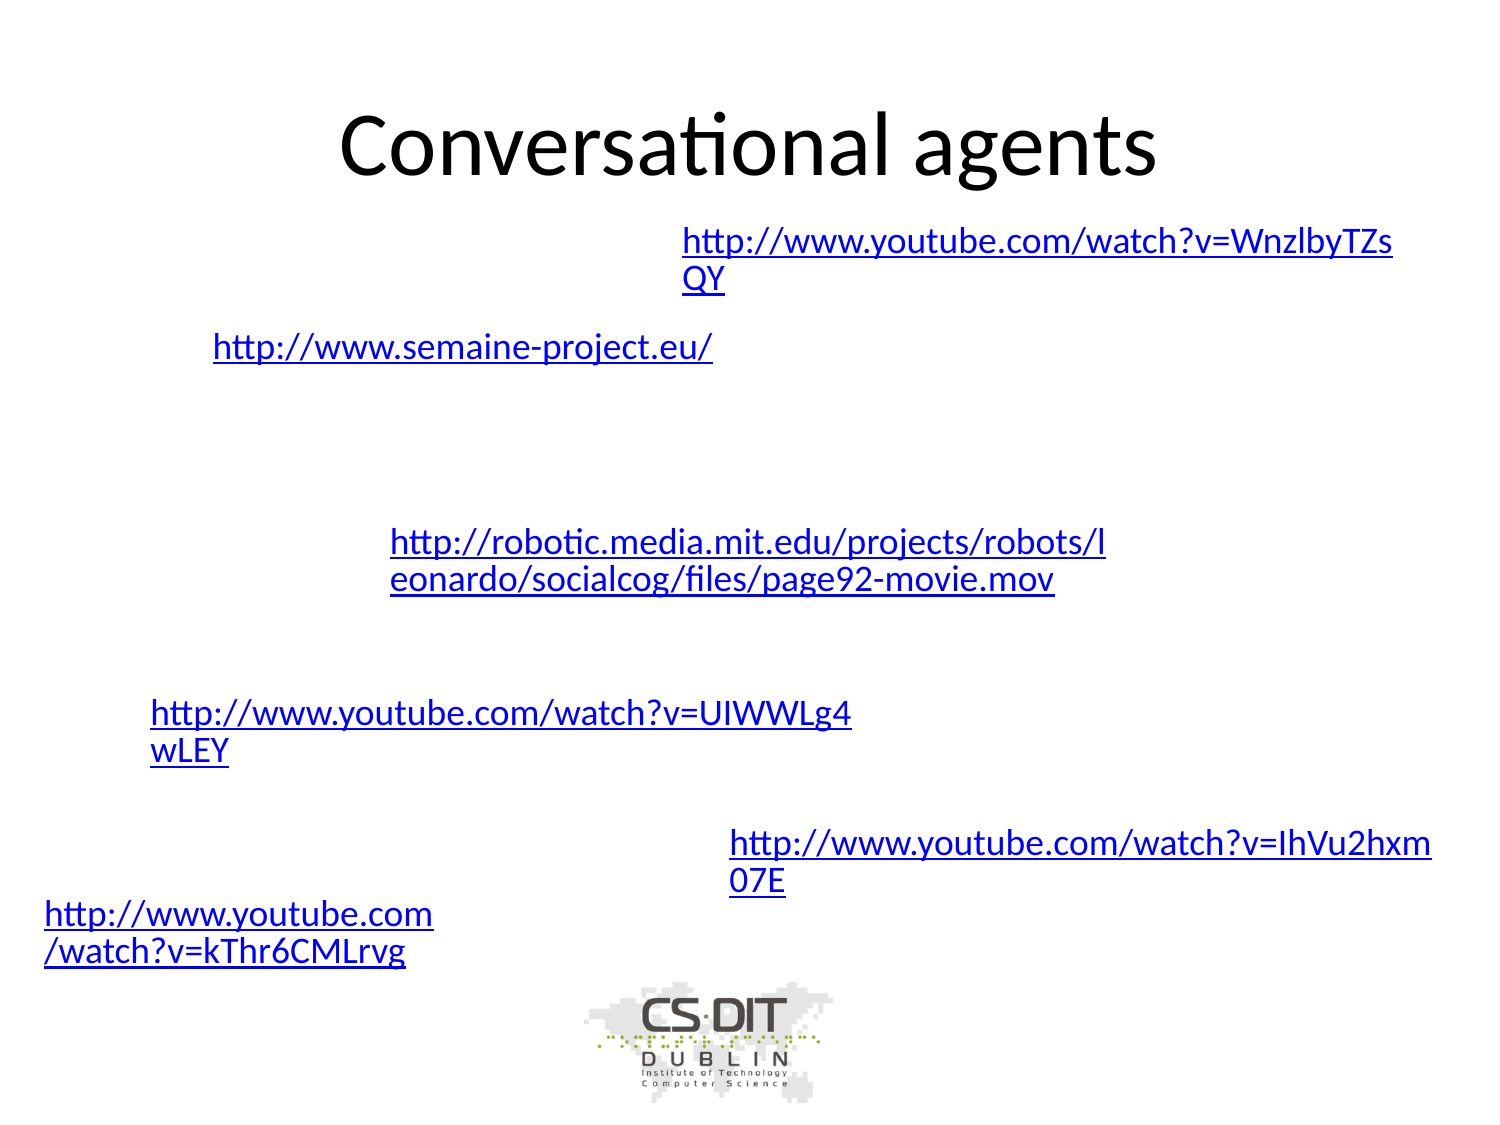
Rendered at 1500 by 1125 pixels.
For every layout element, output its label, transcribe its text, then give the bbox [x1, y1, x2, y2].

text_box http://www.youtube.com/watch?v=kThr6CMLrvg [29, 881, 455, 942]
picture [584, 982, 833, 1103]
text_box http://www.youtube.com/watch?v=IhVu2hxm07E [714, 810, 1465, 871]
text_box http://www.youtube.com/watch?v=UIWWLg4wLEY [135, 680, 886, 741]
text_box http://robotic.media.mit.edu/projects/robots/leonardo/socialcog/files/page92-movie.mov [374, 509, 1125, 570]
text_box http://www.youtube.com/watch?v=WnzlbyTZsQY [667, 208, 1418, 269]
title Conversational agents [75, 45, 1425, 233]
text_box http://www.semaine-project.eu/ [197, 314, 728, 375]
